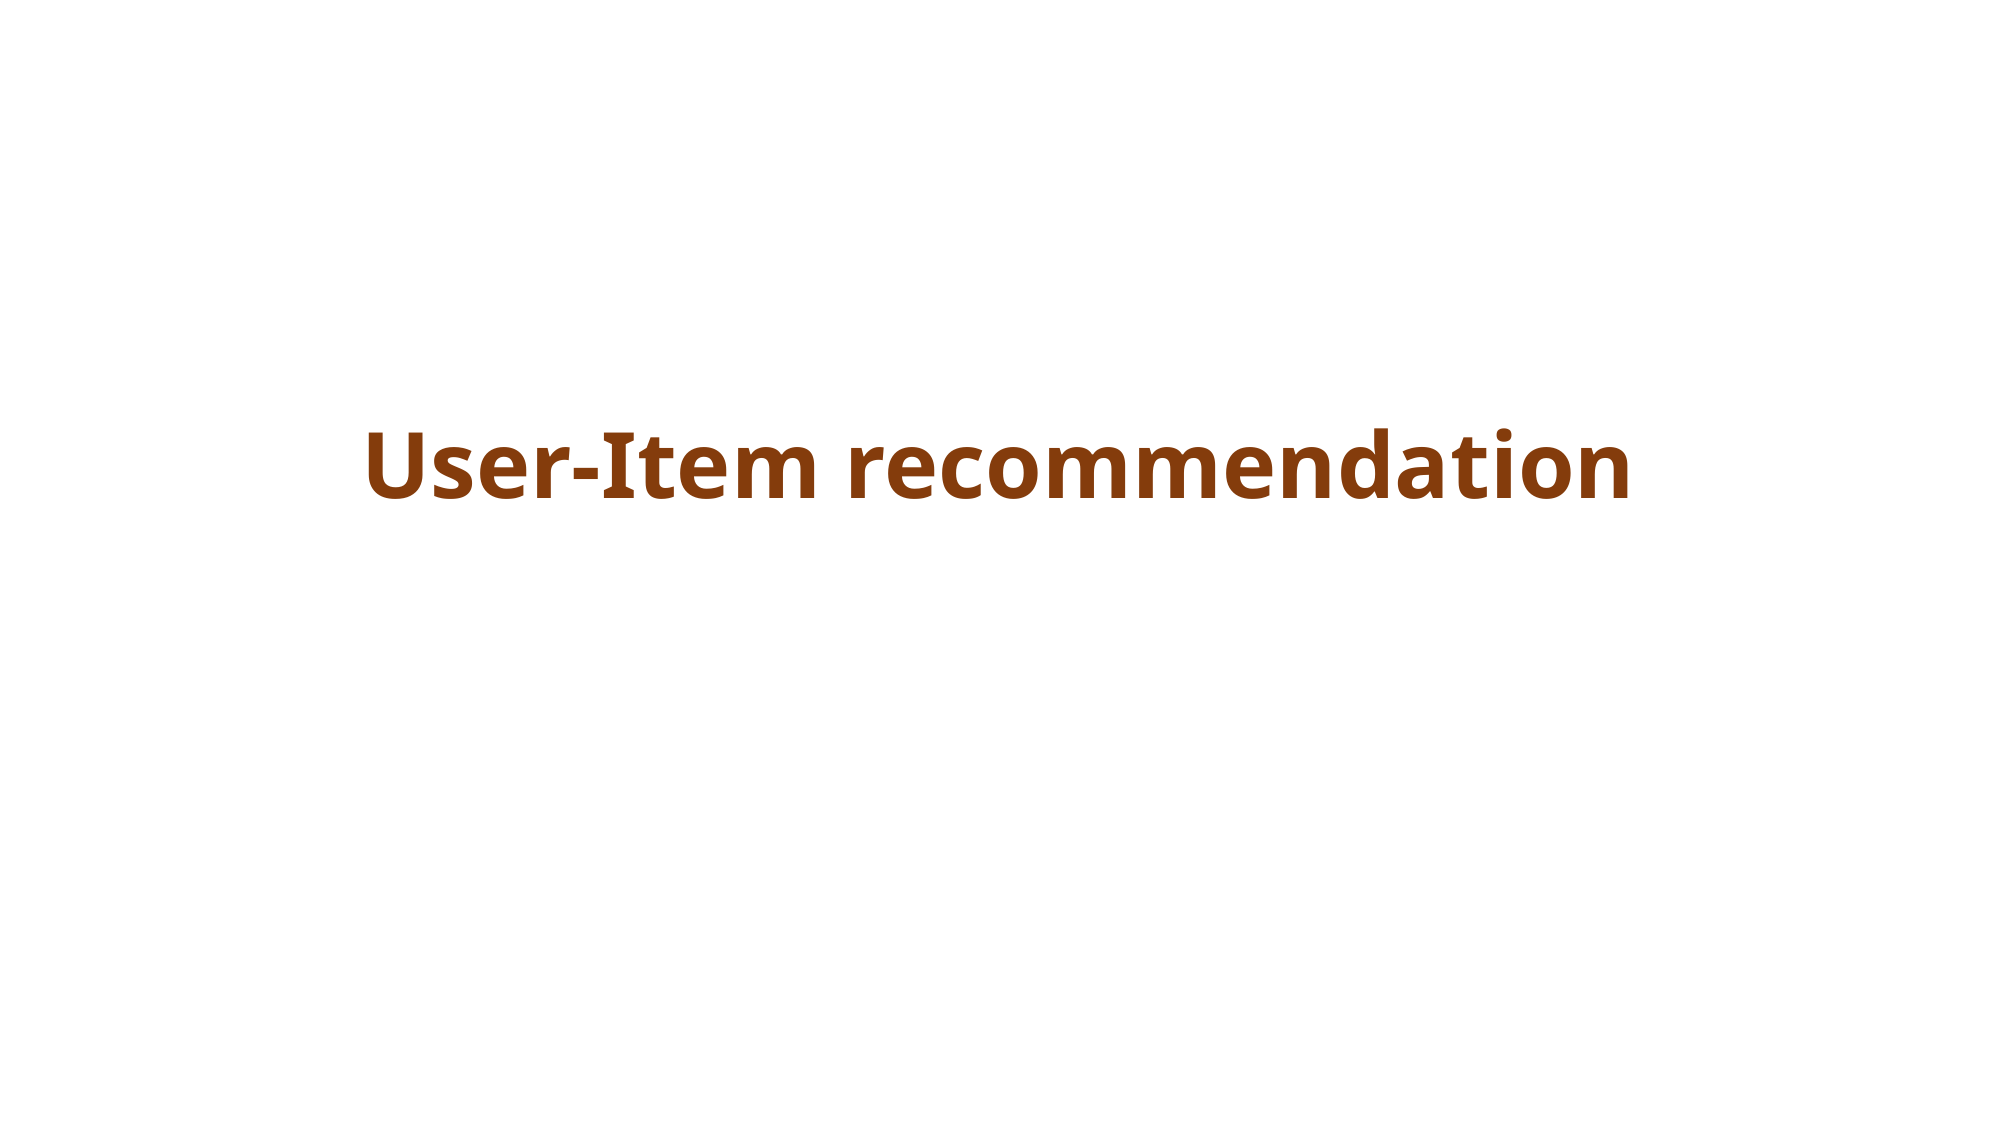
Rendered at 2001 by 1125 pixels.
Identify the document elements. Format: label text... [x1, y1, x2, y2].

text_box User-Item recommendation [135, 352, 1863, 586]
